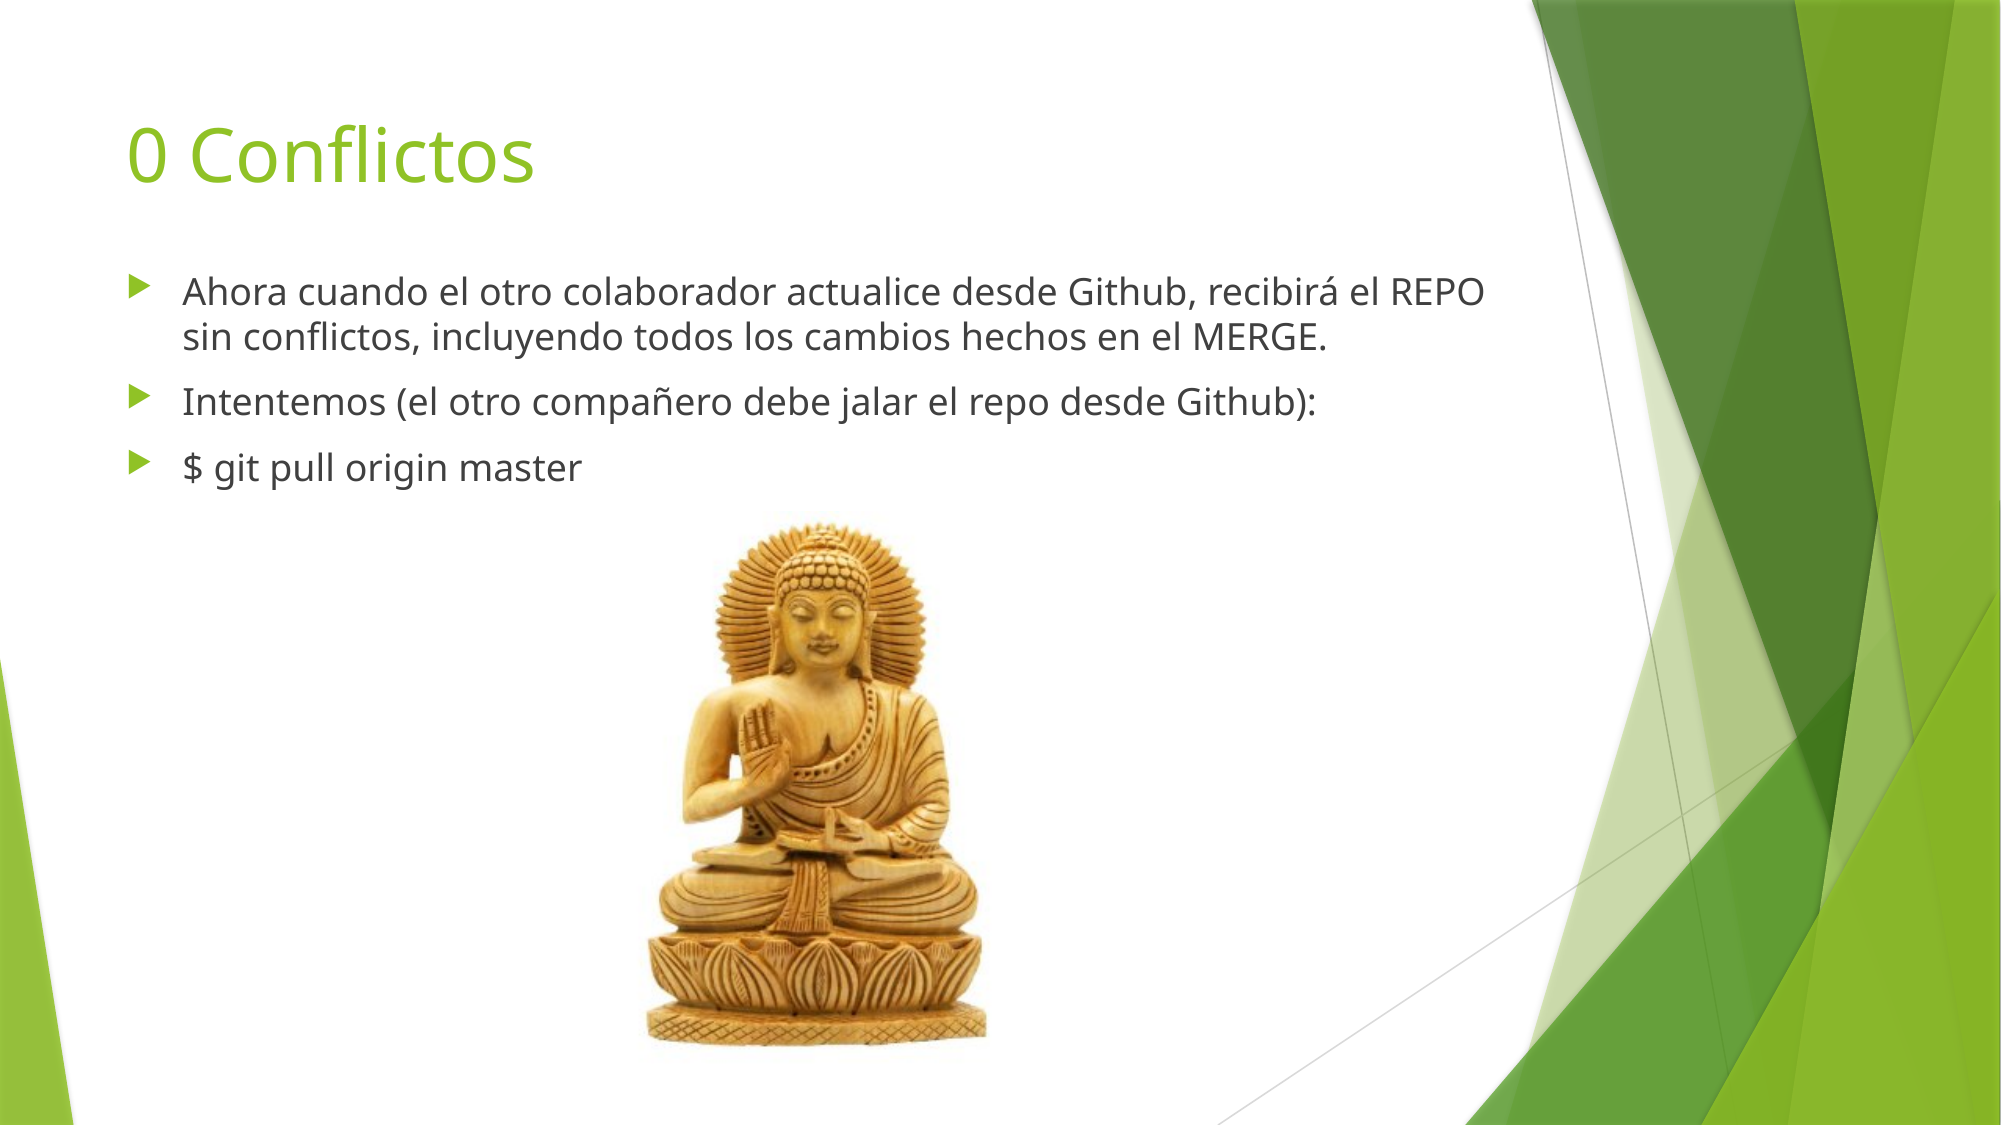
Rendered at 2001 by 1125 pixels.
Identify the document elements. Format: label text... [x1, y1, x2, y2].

title 0 Conflictos [111, 99, 1522, 260]
picture [589, 511, 1044, 1068]
list Ahora cuando el otro colaborador actualice desde Github, recibirá el REPO sin conflictos, incluyendo todos los cambios hechos en el MERGE. Intentemos (el otro compañero debe jalar el repo desde Github): $ git pull origin master [111, 260, 1522, 992]
